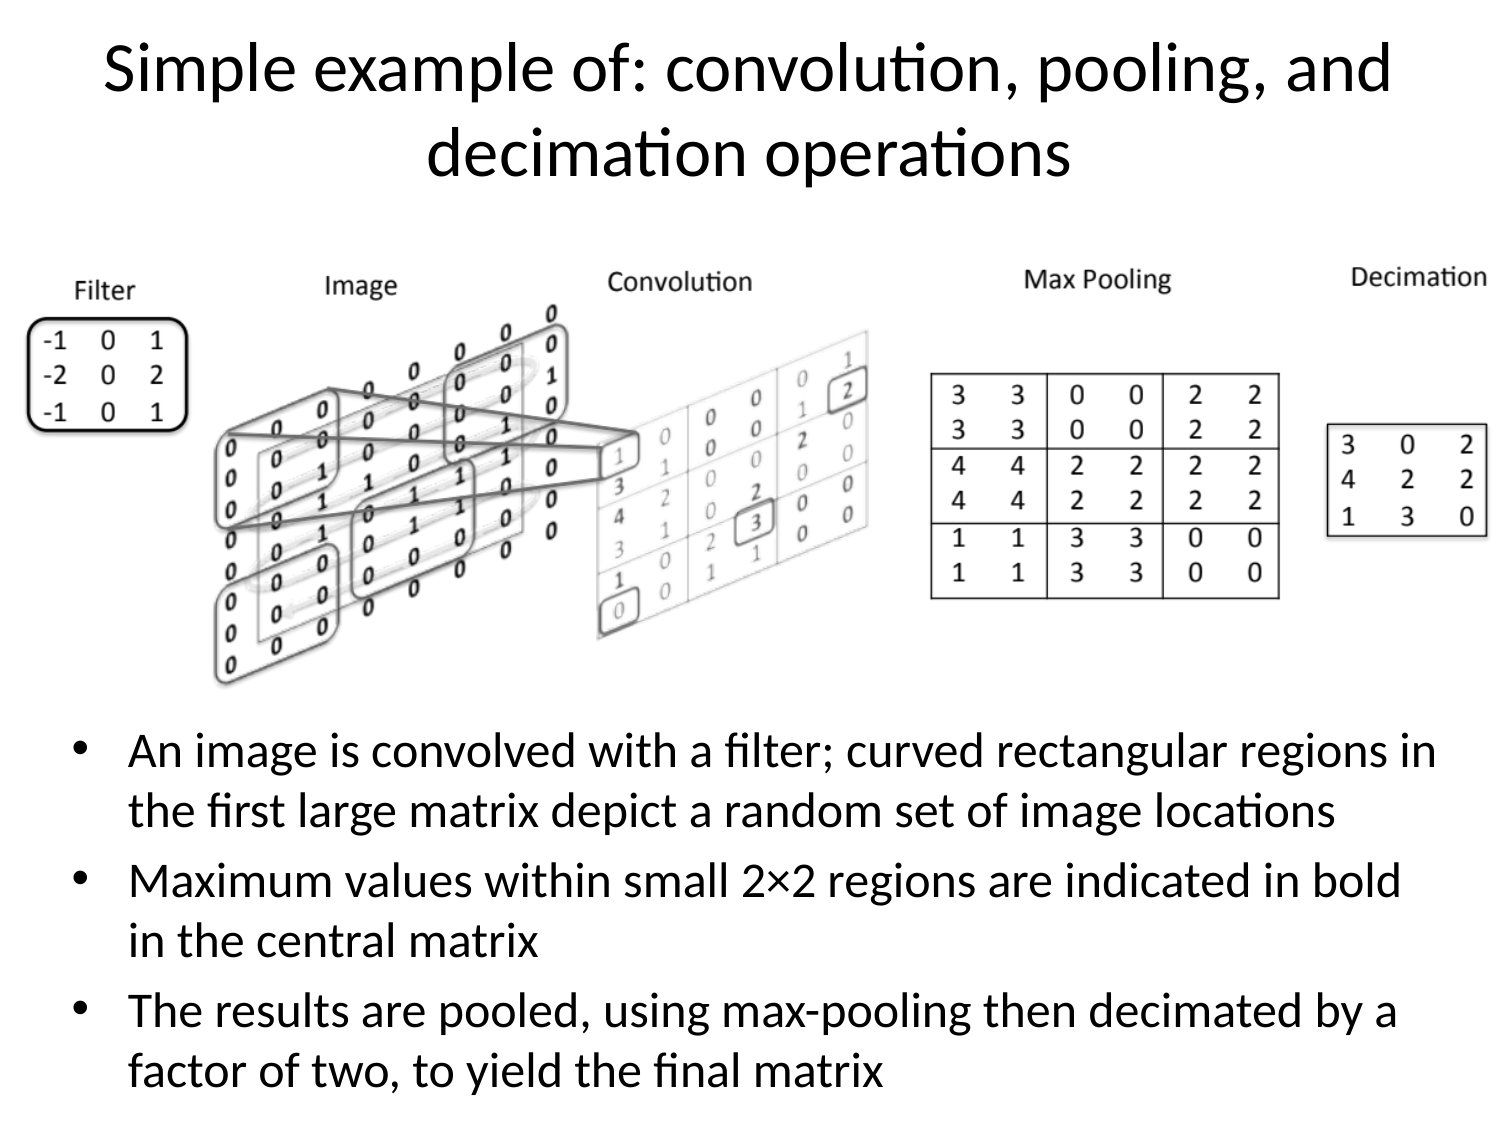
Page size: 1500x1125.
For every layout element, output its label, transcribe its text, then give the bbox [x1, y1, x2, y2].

picture [0, 249, 1500, 700]
list An image is convolved with a filter; curved rectangular regions in the first large matrix depict a random set of image locations Maximum values within small 2×2 regions are indicated in bold in the central matrix The results are pooled, using max-pooling then decimated by a factor of two, to yield the final matrix [56, 709, 1456, 1119]
title Simple example of: convolution, pooling, and decimation operations [75, 11, 1425, 200]
